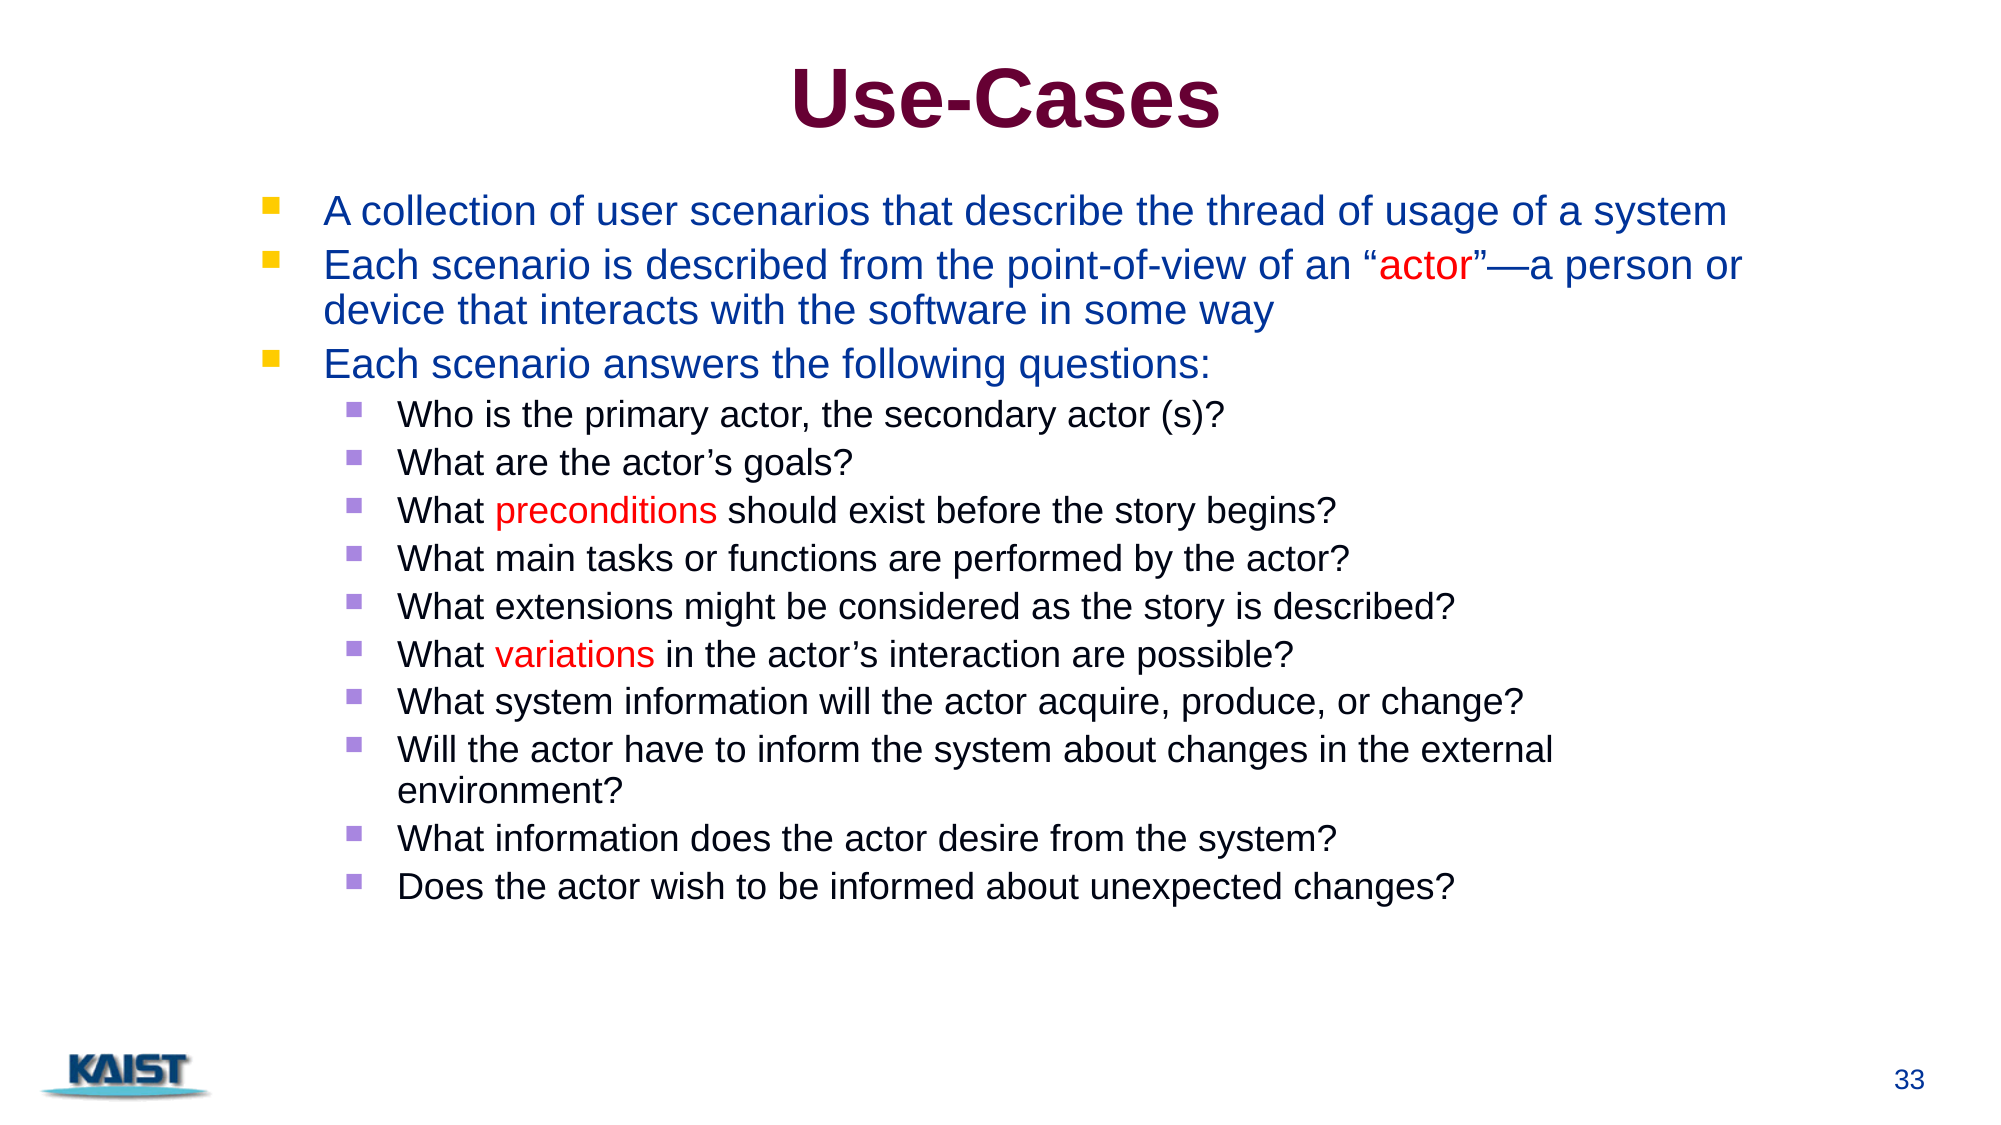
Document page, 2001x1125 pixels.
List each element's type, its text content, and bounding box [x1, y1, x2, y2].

slide_number 33 [1801, 1024, 1941, 1104]
list A collection of user scenarios that describe the thread of usage of a system Each scenario is described from the point-of-view of an “actor”—a person or device that interacts with the software in some way Each scenario answers the following questions: Who is the primary actor, the secondary actor (s)? What are the actor’s goals? What preconditions should exist before the story begins? What main tasks or functions are performed by the actor? What extensions might be considered as the story is described? What variations in the actor’s interaction are possible? What system information will the actor acquire, produce, or change? Will the actor have to inform the system about changes in the external environment? What information does the actor desire from the system? Does the actor wish to be informed about unexpected changes? [244, 181, 1766, 979]
picture [38, 1052, 215, 1102]
title Use-Cases [700, 0, 1314, 181]
